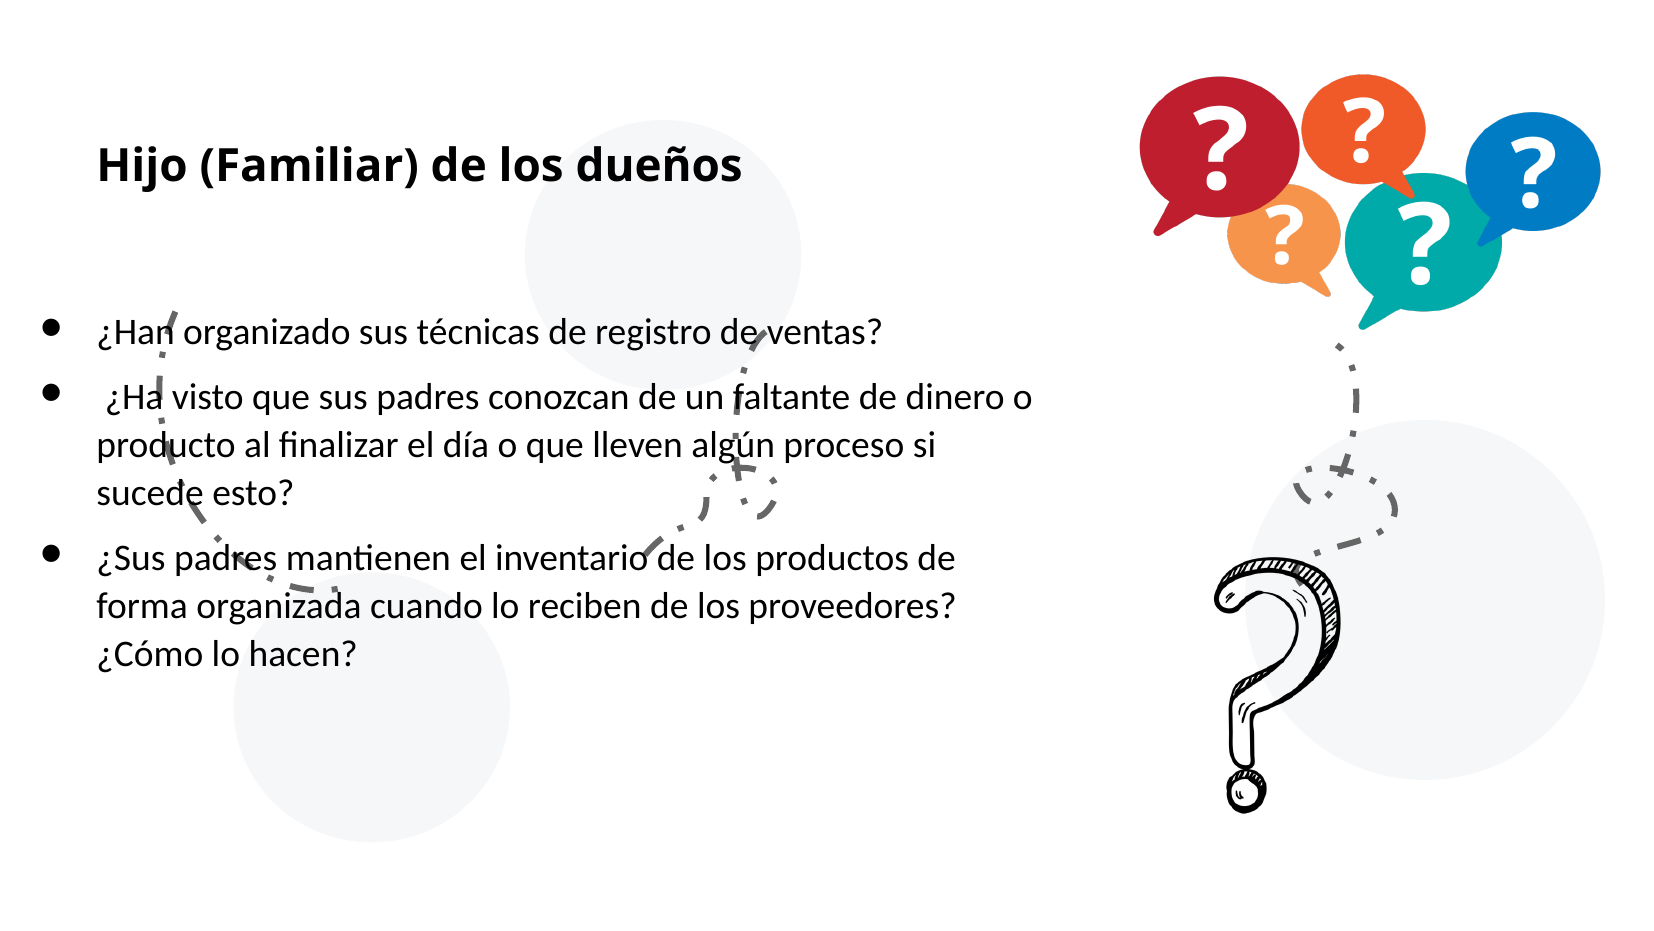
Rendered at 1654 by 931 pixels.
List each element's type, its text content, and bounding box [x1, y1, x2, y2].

text_box Hijo (Familiar) de los dueños ¿Han organizado sus técnicas de registro de ventas? ¿Ha visto que sus padres conozcan de un faltante de dinero o producto al finalizar el día o que lleven algún proceso si sucede esto? ¿Sus padres mantienen el inventario de los productos de forma organizada cuando lo reciben de los proveedores? ¿Cómo lo hacen? [6, 117, 1063, 689]
picture [1136, 58, 1608, 339]
picture [1136, 544, 1417, 825]
